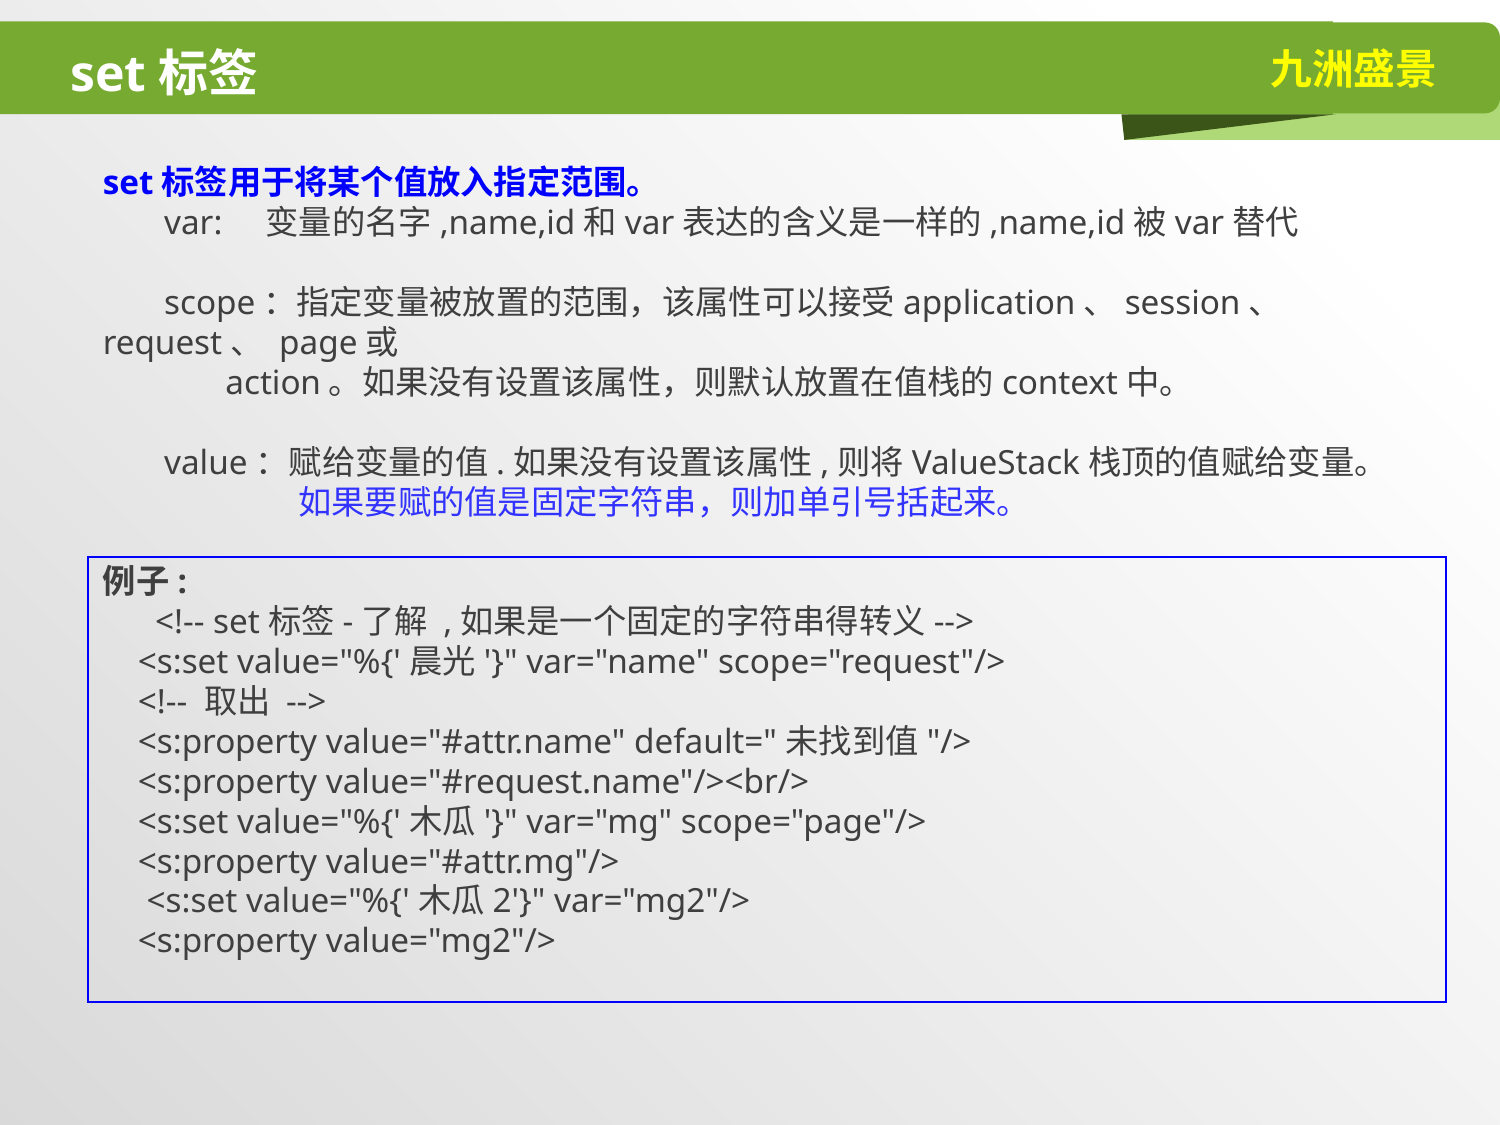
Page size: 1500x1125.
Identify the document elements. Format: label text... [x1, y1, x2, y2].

text_box set标签用于将某个值放入指定范围。 var: 变量的名字,name,id和var表达的含义是一样的,name,id被var替代 scope：指定变量被放置的范围，该属性可以接受application、session、 request、 page或 action。如果没有设置该属性，则默认放置在值栈的context中。 value：赋给变量的值.如果没有设置该属性,则将ValueStack栈顶的值赋给变量。 如果要赋的值是固定字符串，则加单引号括起来。 [87, 154, 1424, 556]
title set标签 [55, 25, 1318, 110]
text_box 例子: <!-- set标签-了解 ,如果是一个固定的字符串得转义--> <s:set value="%{'晨光'}" var="name" scope="request"/> <!-- 取出 --> <s:property value="#attr.name" default="未找到值"/> <s:property value="#request.name"/><br/> <s:set value="%{'木瓜'}" var="mg" scope="page"/> <s:property value="#attr.mg"/> <s:set value="%{'木瓜2'}" var="mg2"/> <s:property value="mg2"/> [87, 556, 1447, 1002]
